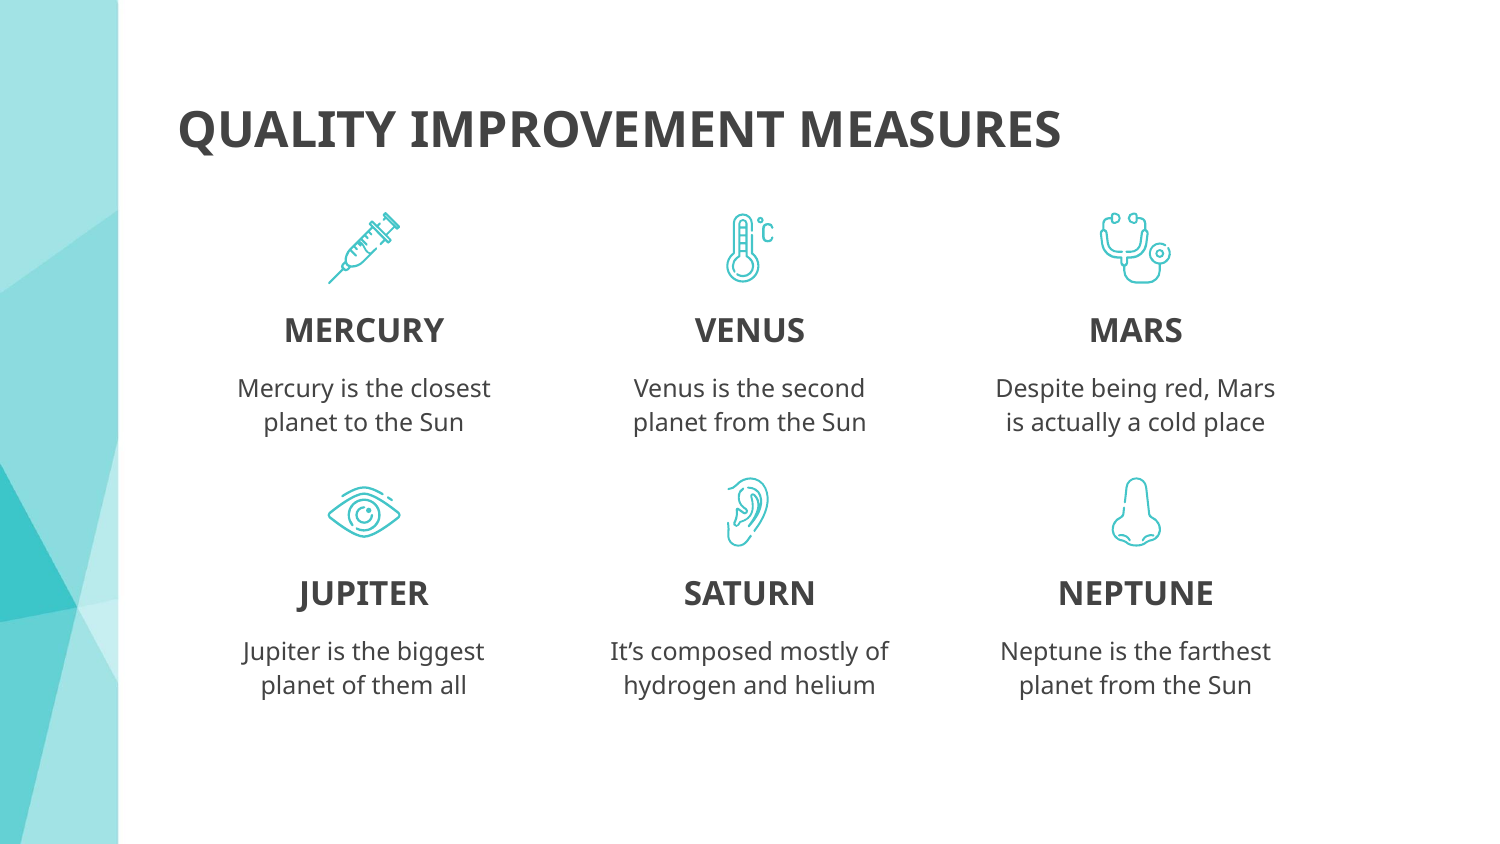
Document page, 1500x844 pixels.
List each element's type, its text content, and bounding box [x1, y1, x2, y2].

subtitle SATURN [590, 563, 910, 615]
text_box [328, 212, 400, 285]
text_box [1099, 212, 1173, 284]
subtitle Despite being red, Mars is actually a cold place [976, 353, 1296, 455]
subtitle JUPITER [204, 563, 524, 615]
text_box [726, 477, 774, 547]
subtitle Mercury is the closest planet to the Sun [204, 353, 524, 455]
subtitle VENUS [590, 300, 910, 353]
subtitle Venus is the second planet from the Sun [590, 353, 910, 455]
subtitle Neptune is the farthest planet from the Sun [976, 615, 1296, 718]
title QUALITY IMPROVEMENT MEASURES [162, 88, 1338, 167]
picture [0, 0, 1500, 844]
subtitle Jupiter is the biggest planet of them all [204, 615, 524, 718]
subtitle NEPTUNE [976, 563, 1296, 615]
subtitle MARS [976, 300, 1296, 353]
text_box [1107, 477, 1164, 547]
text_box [327, 486, 402, 539]
subtitle MERCURY [204, 300, 524, 353]
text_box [726, 213, 774, 283]
subtitle It’s composed mostly of hydrogen and helium [590, 615, 910, 718]
